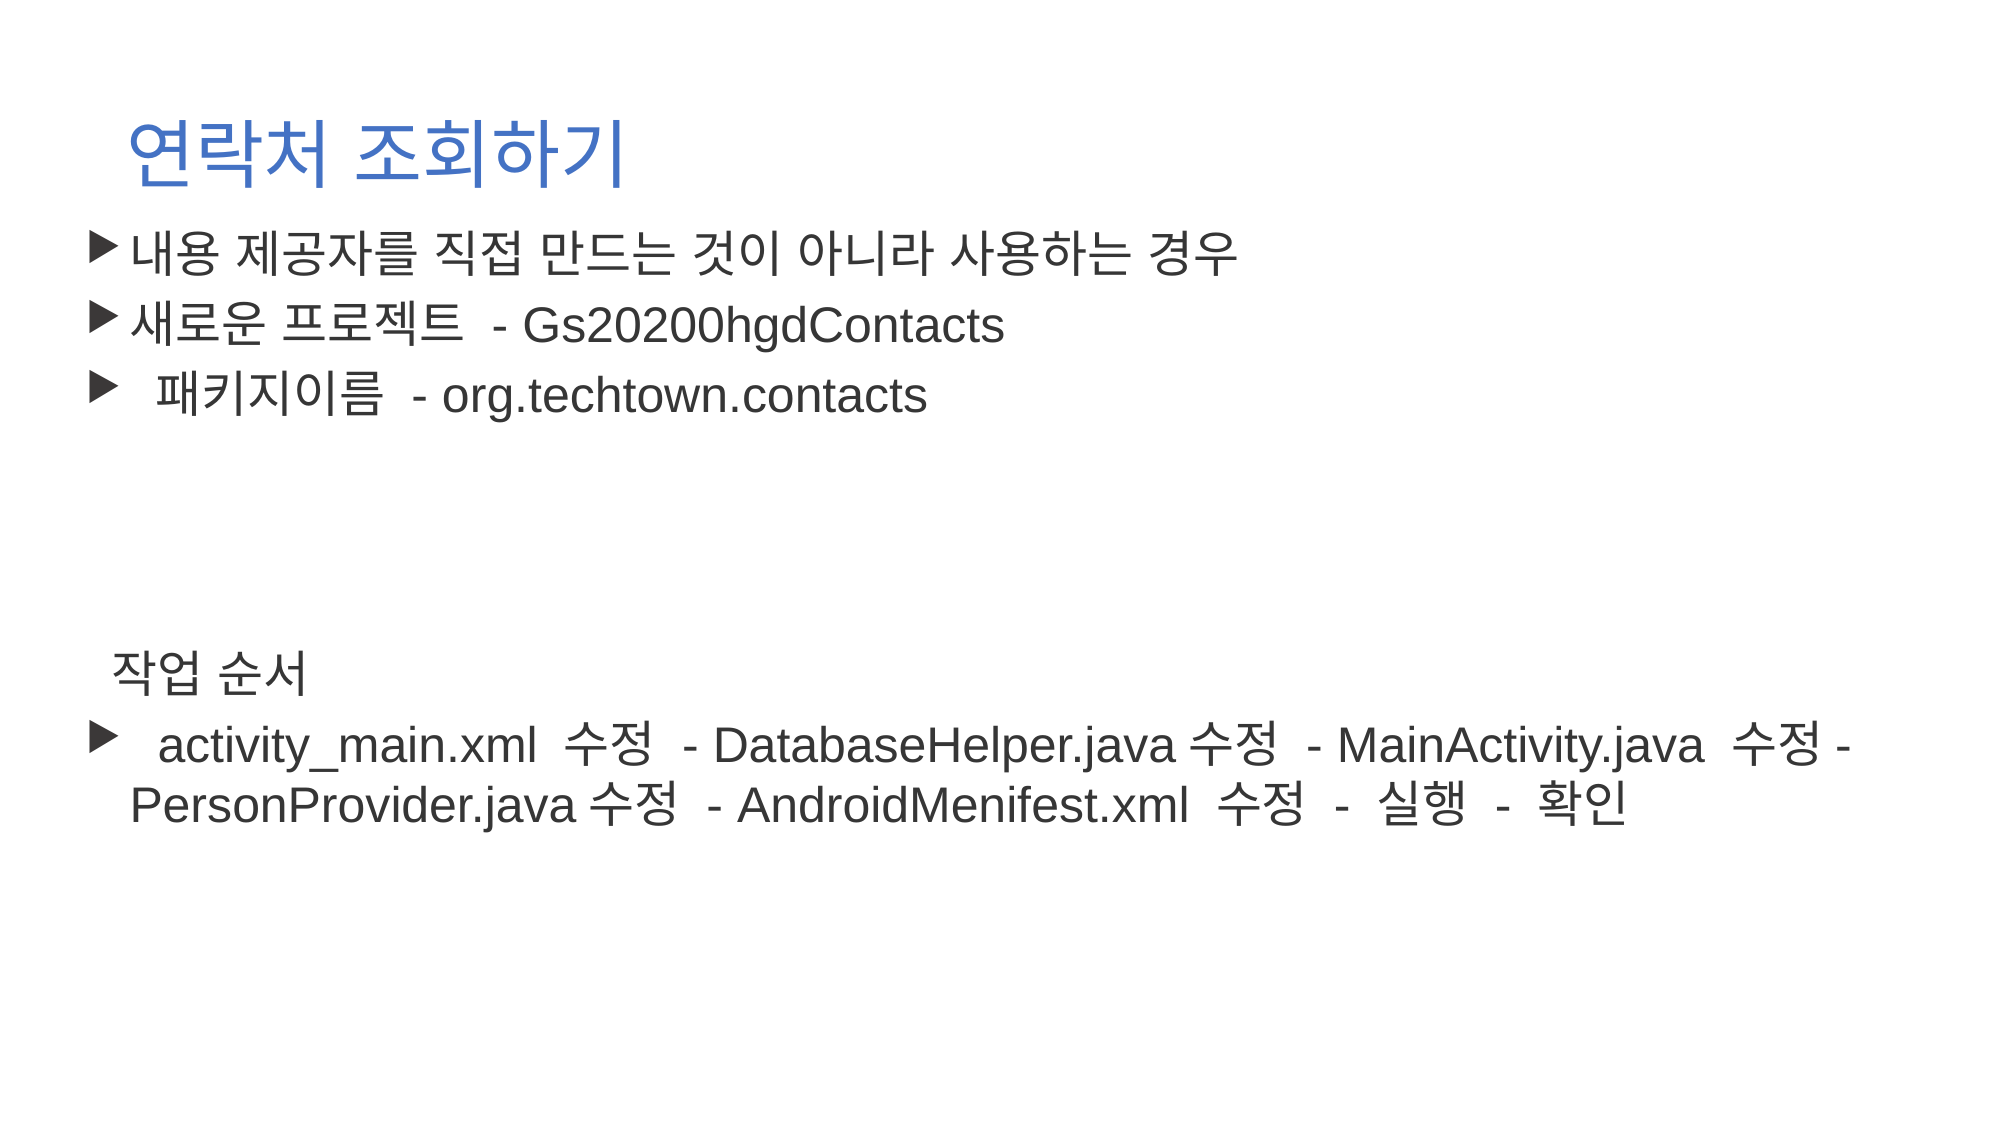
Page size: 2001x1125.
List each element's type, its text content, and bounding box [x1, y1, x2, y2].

list 내용 제공자를 직접 만드는 것이 아니라 사용하는 경우 새로운 프로젝트 - Gs20200hgdContacts 패키지이름 - org.techtown.contacts 작업 순서 activity_main.xml 수정 - DatabaseHelper.java수정 - MainActivity.java 수정- PersonProvider.java수정 - AndroidMenifest.xml 수정 - 실행 - 확인 [70, 214, 1925, 1029]
title 연락처 조회하기 [111, 99, 1522, 214]
